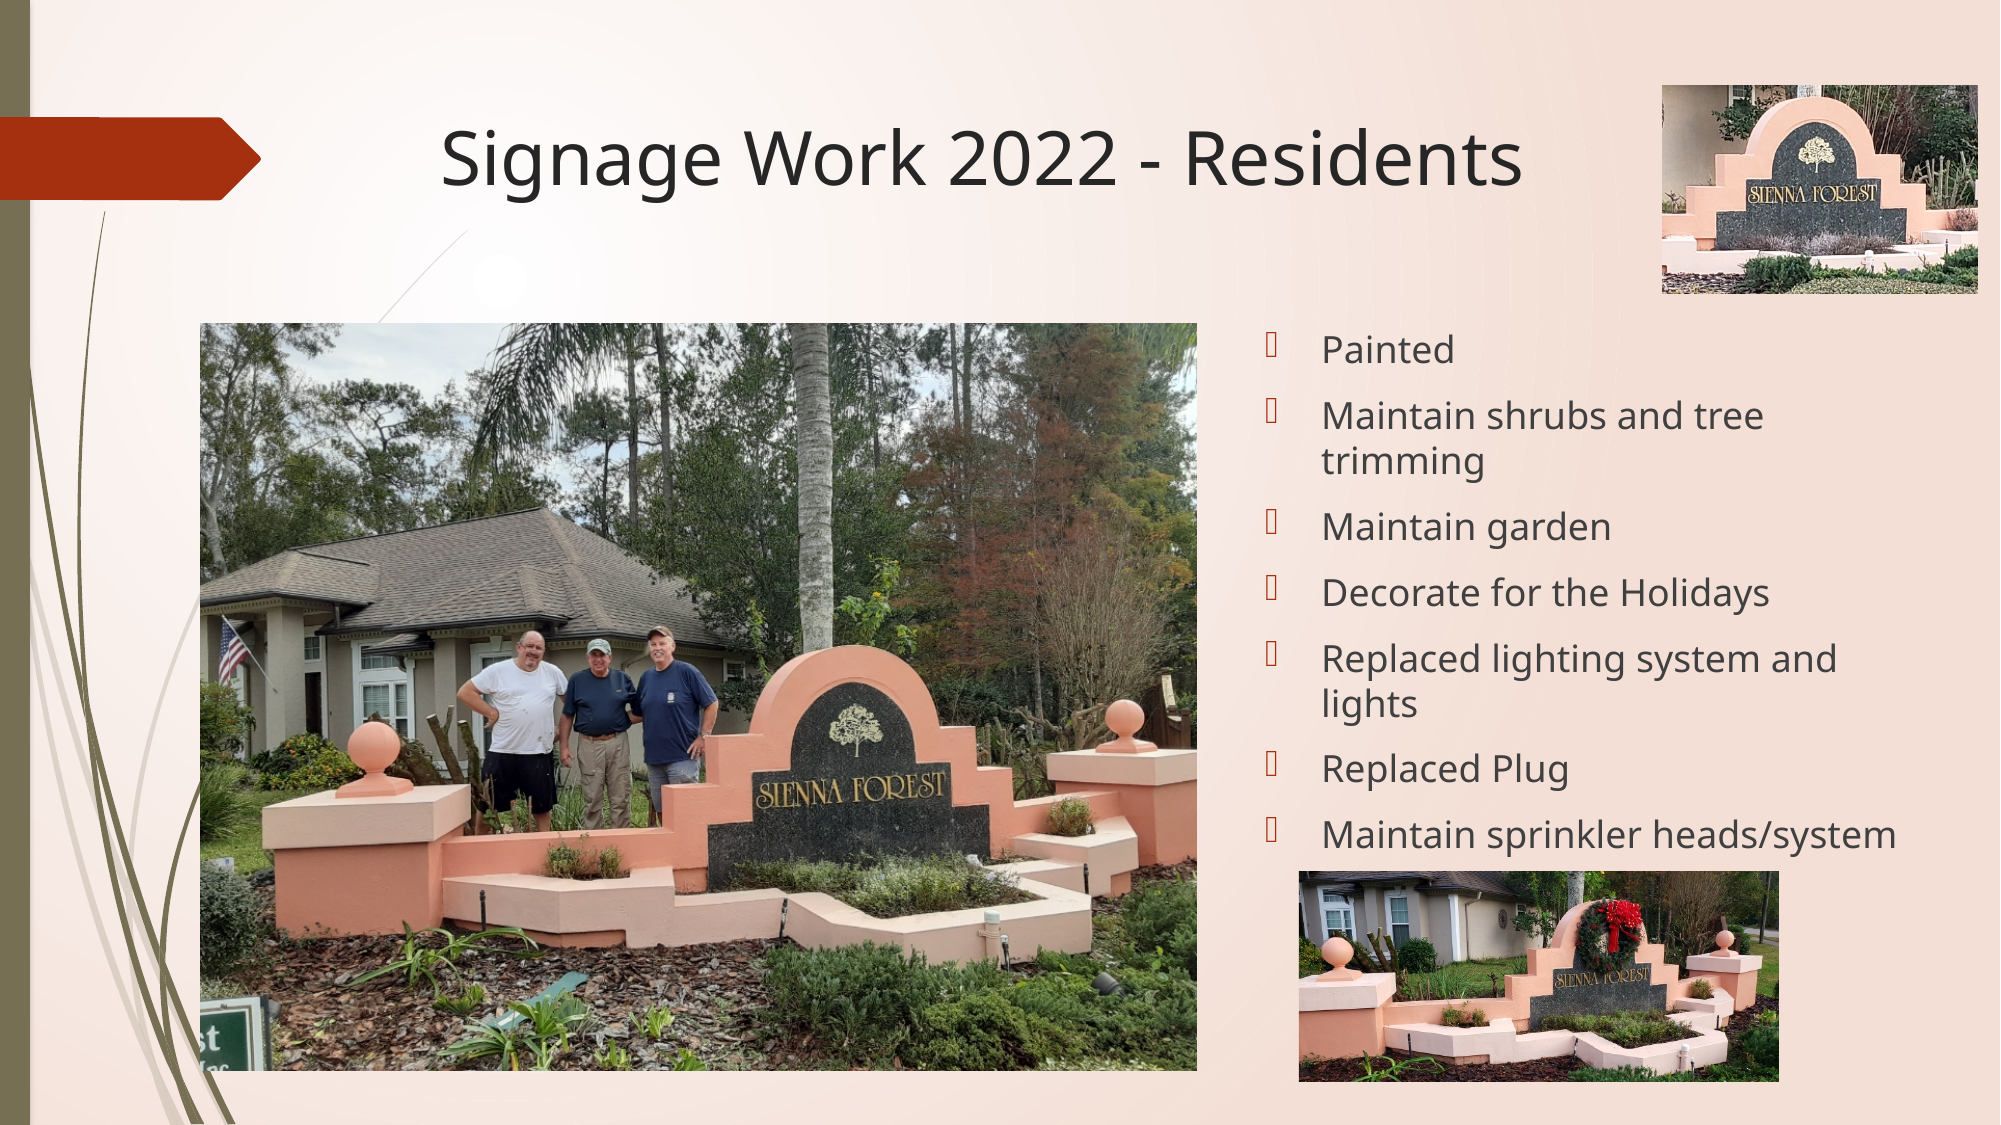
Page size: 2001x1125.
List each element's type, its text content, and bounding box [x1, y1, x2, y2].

text_box Painted Maintain shrubs and tree trimming Maintain garden Decorate for the Holidays Replaced lighting system and lights Replaced Plug Maintain sprinkler heads/system [1249, 318, 1923, 982]
picture [1298, 870, 1780, 1082]
picture [1662, 85, 1978, 294]
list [199, 323, 1197, 1072]
title Signage Work 2022 - Residents [425, 102, 1888, 313]
